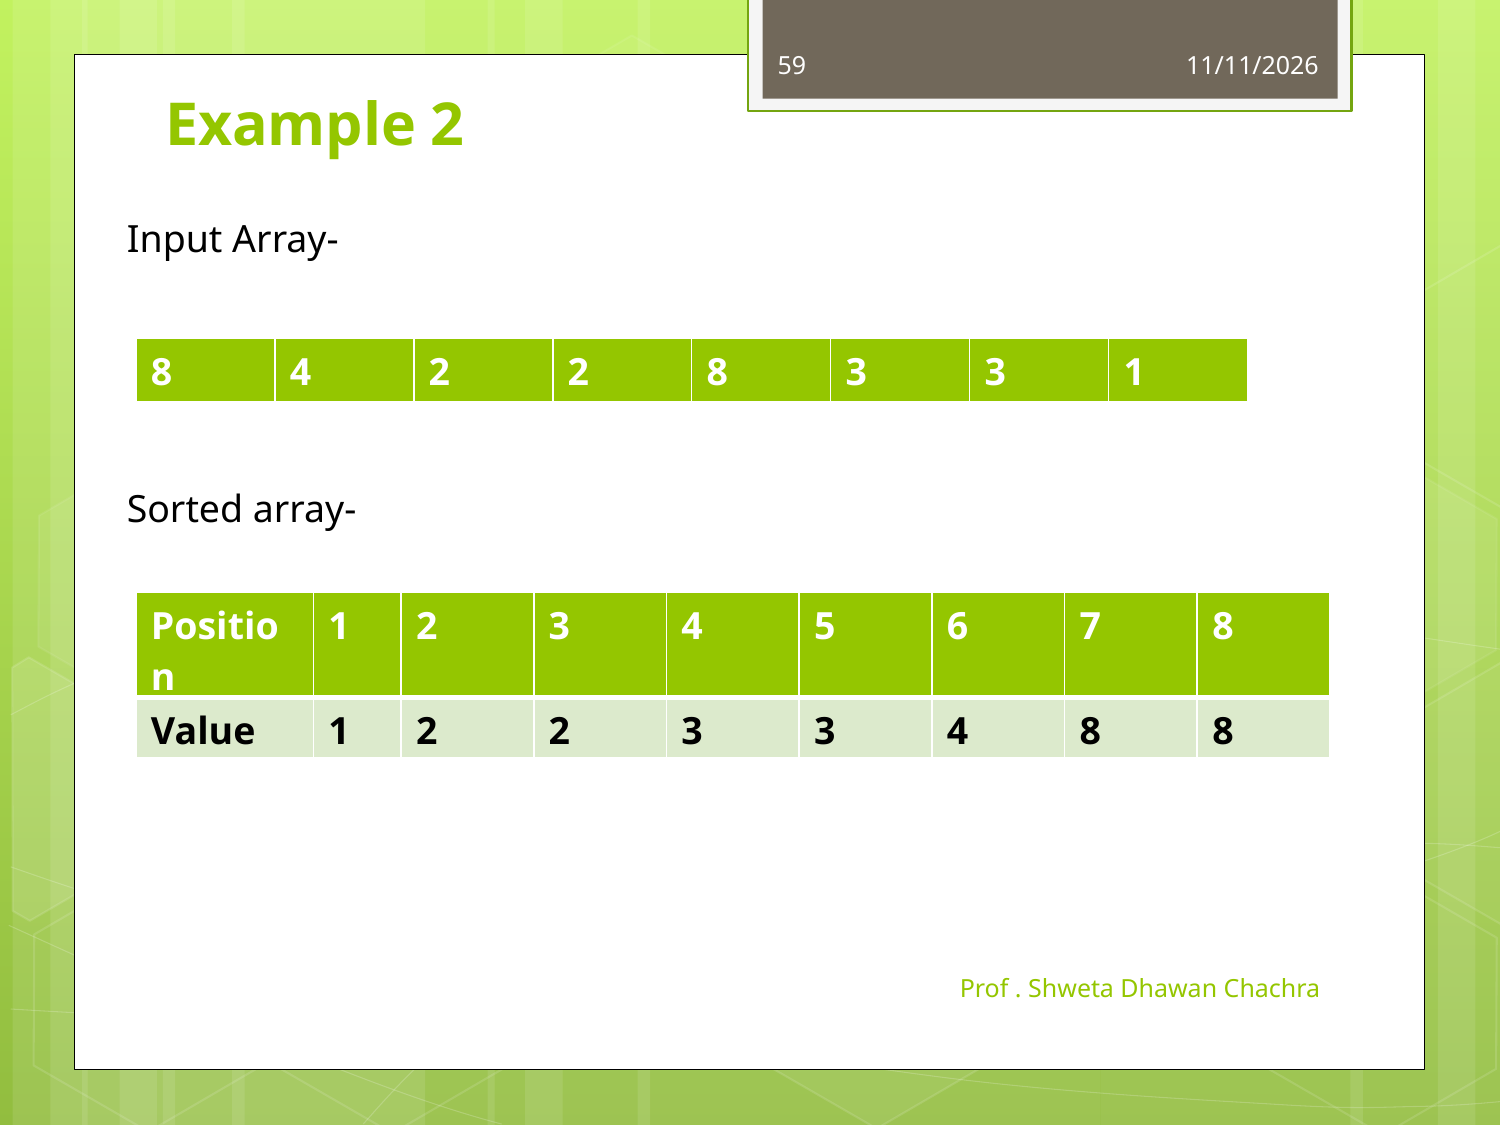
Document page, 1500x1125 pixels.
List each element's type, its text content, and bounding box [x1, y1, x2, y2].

table_cell Value [137, 700, 313, 757]
table_cell 3 [800, 700, 931, 757]
table_cell 2 [535, 700, 666, 757]
table_cell 8 [1065, 700, 1196, 757]
table_header 1 [314, 593, 400, 695]
table_header 3 [1425, 88, 1437, 93]
text_box Input Array- Sorted array- [112, 208, 1435, 673]
table_cell 2 [402, 700, 533, 757]
table_header 8 [1198, 593, 1329, 695]
table_header 3 [12, 88, 50, 93]
table_cell 4 [933, 700, 1064, 757]
footer Prof . Shweta Dhawan Chachra [761, 960, 1336, 1020]
table_cell 3 [667, 700, 798, 757]
table_cell 8 [1198, 700, 1329, 757]
table_header 2 [402, 593, 533, 695]
table_cell 1 [314, 700, 400, 757]
table_header 3 [1476, 88, 1500, 93]
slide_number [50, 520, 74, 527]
title Example 2 [150, 78, 1303, 165]
table_header 4 [667, 593, 798, 695]
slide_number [983, 36, 1334, 97]
table_header 3 [535, 593, 666, 695]
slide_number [1437, 520, 1476, 527]
table_header 5 [800, 593, 931, 695]
table_header 7 [1065, 593, 1196, 695]
table_header Position [137, 593, 313, 695]
table_header 6 [933, 593, 1064, 695]
slide_number 59 [762, 36, 982, 97]
table_header 6 [0, 299, 11, 306]
